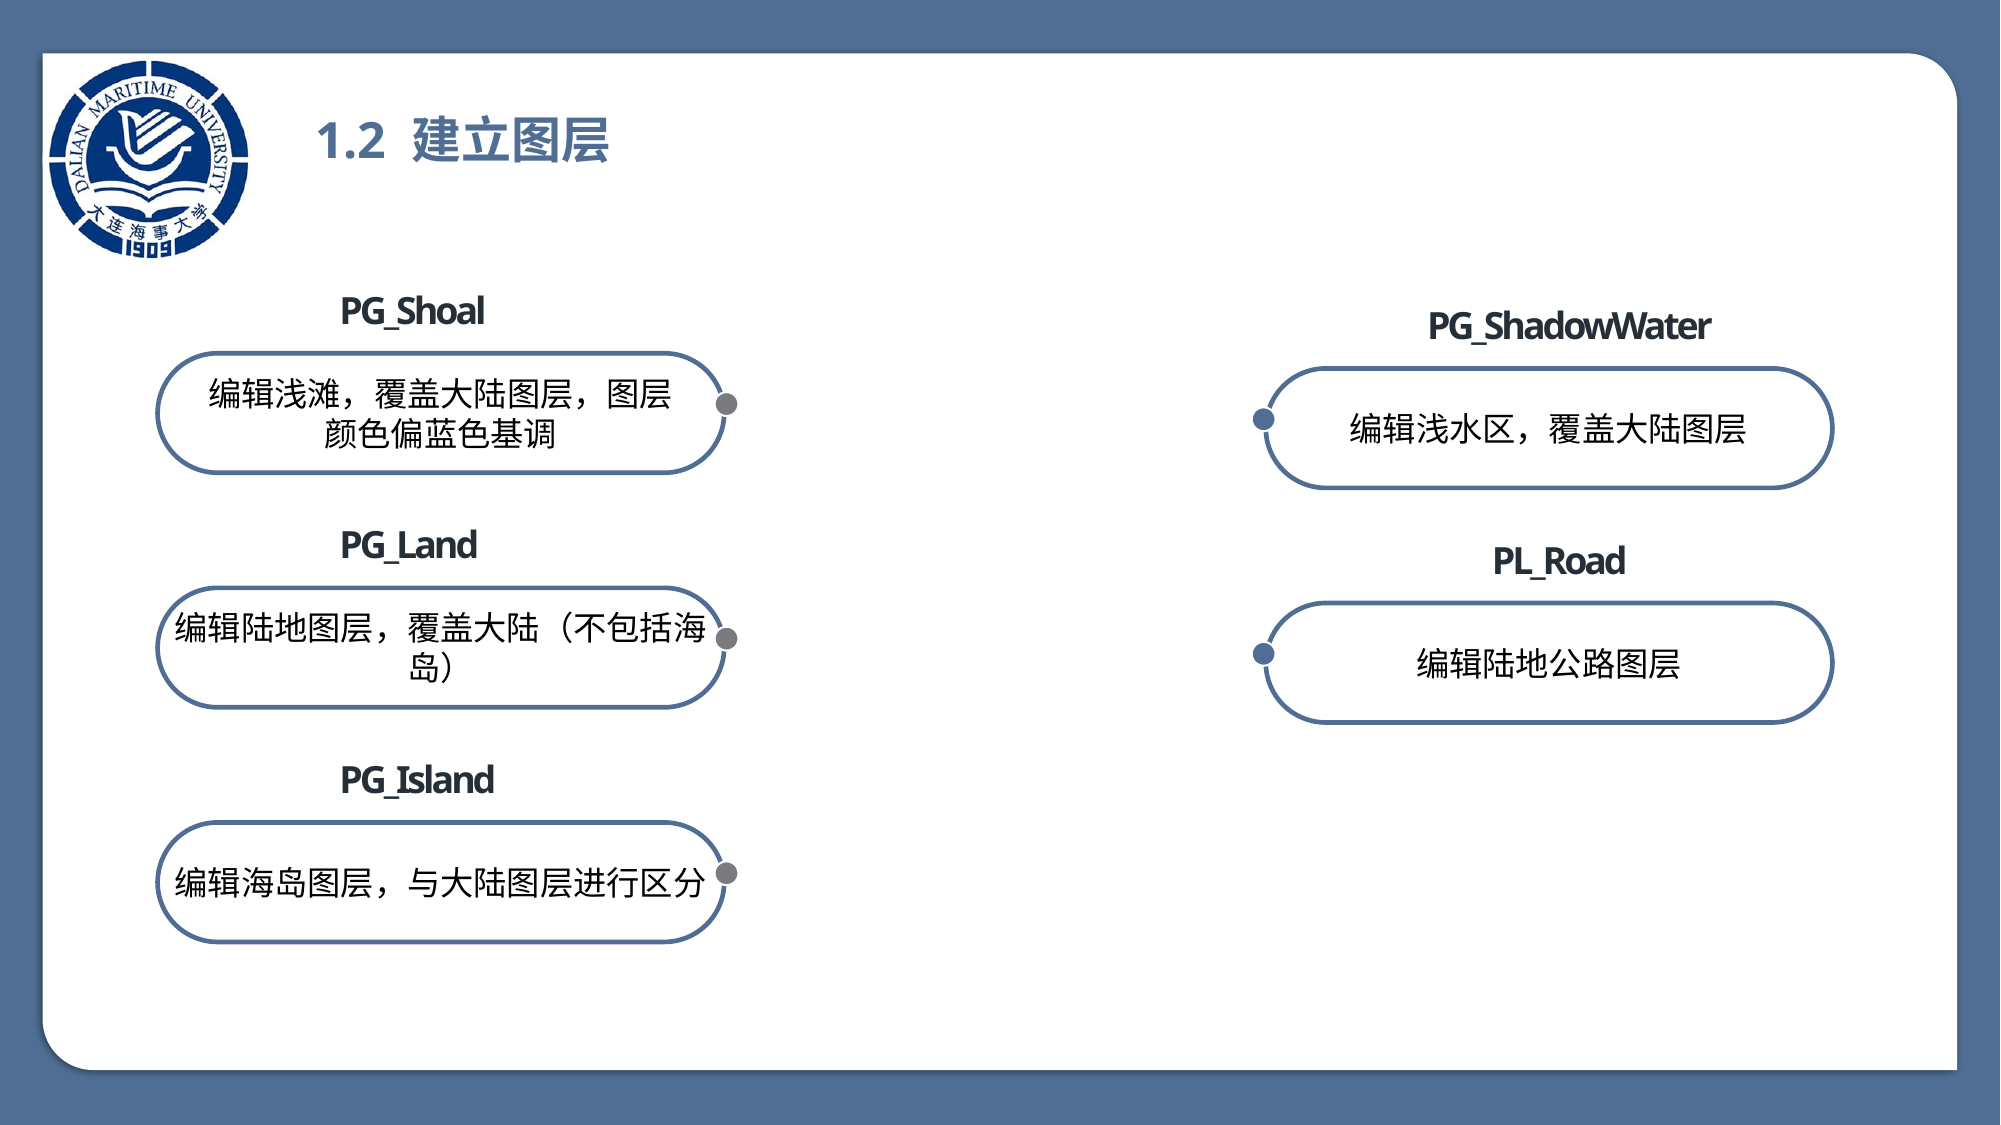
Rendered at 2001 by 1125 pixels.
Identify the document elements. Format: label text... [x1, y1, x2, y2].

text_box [1752, 285, 1833, 723]
picture [42, 54, 254, 266]
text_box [157, 270, 1752, 988]
text_box 1.2 建立图层 [300, 101, 1150, 177]
text_box [42, 53, 1958, 1071]
